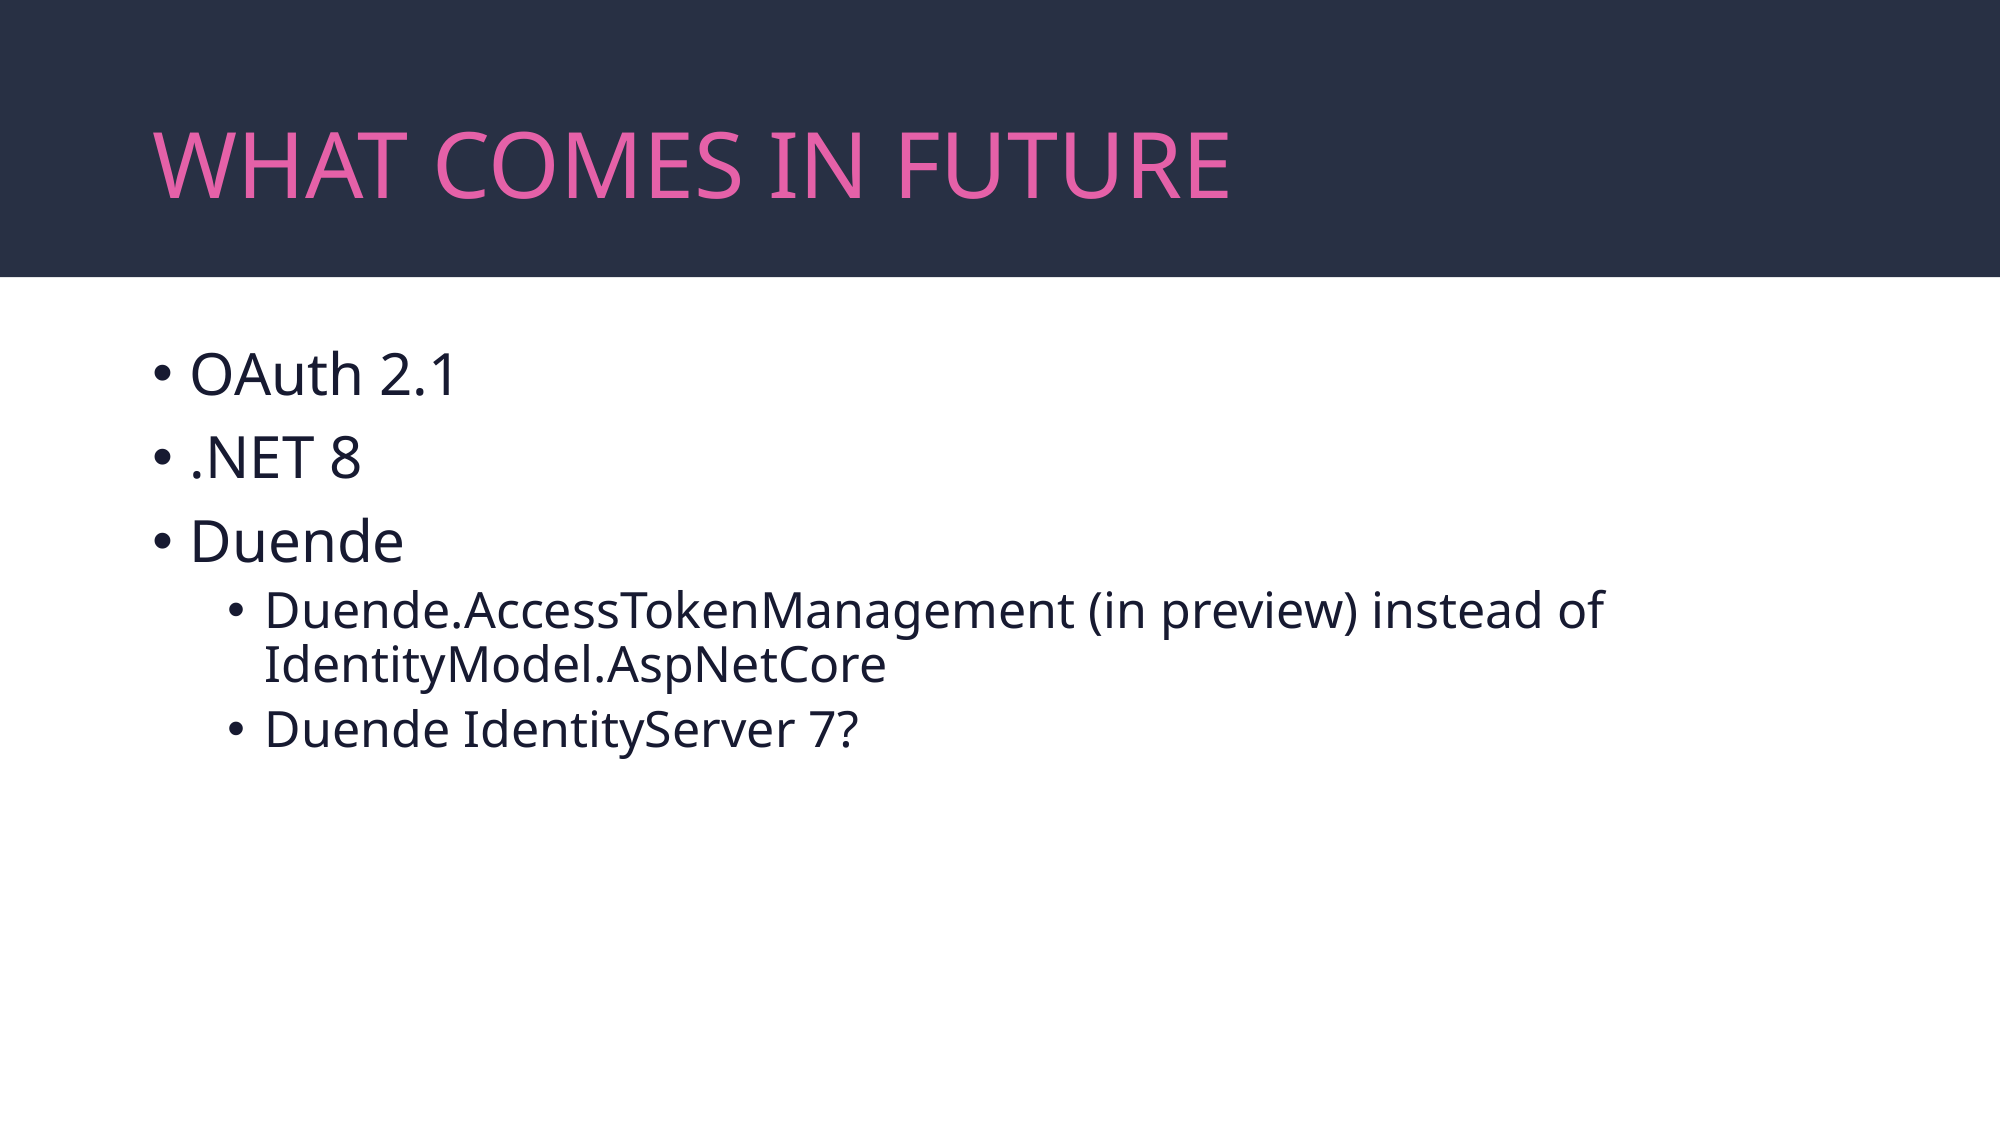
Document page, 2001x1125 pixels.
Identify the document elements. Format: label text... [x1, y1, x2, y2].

title What comes in future [137, 59, 1863, 278]
list OAuth 2.1 .NET 8 Duende Duende.AccessTokenManagement (in preview) instead of IdentityModel.AspNetCore Duende IdentityServer 7? [137, 337, 1863, 1014]
